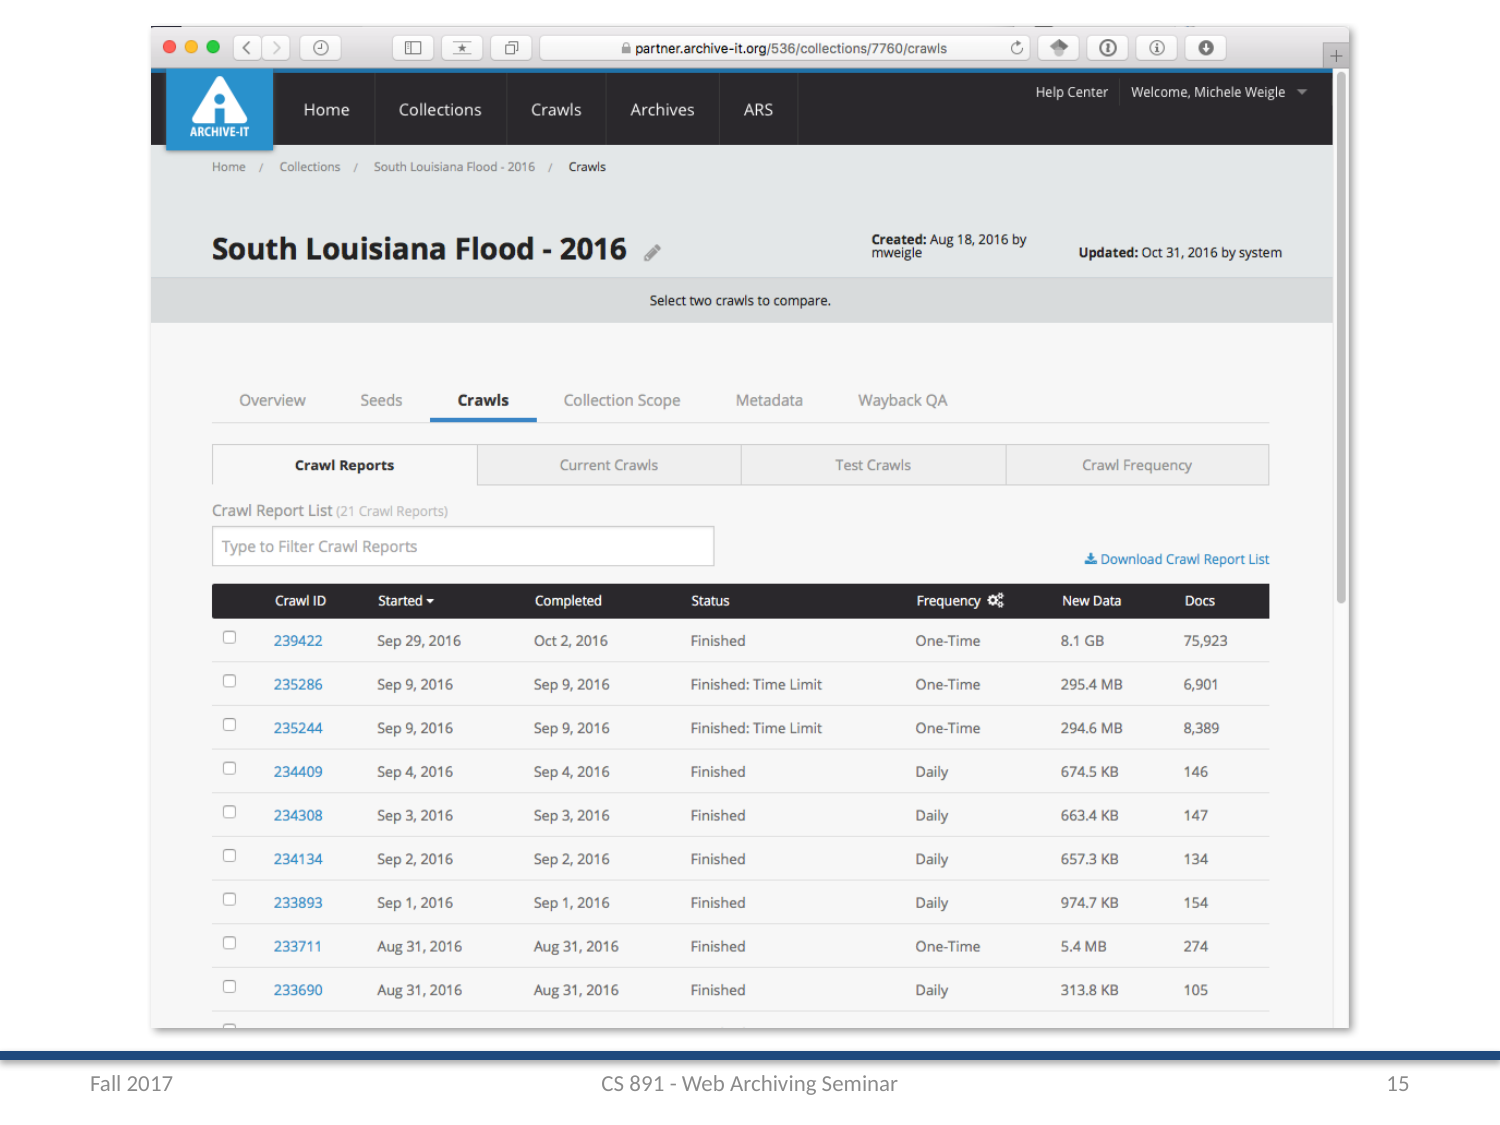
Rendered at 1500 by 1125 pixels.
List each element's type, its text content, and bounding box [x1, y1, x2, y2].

picture [151, 26, 1349, 1028]
slide_number 15 [1074, 1062, 1425, 1103]
footer CS 891 - Web Archiving Seminar [512, 1062, 988, 1103]
slide_number Fall 2017 [75, 1062, 425, 1103]
